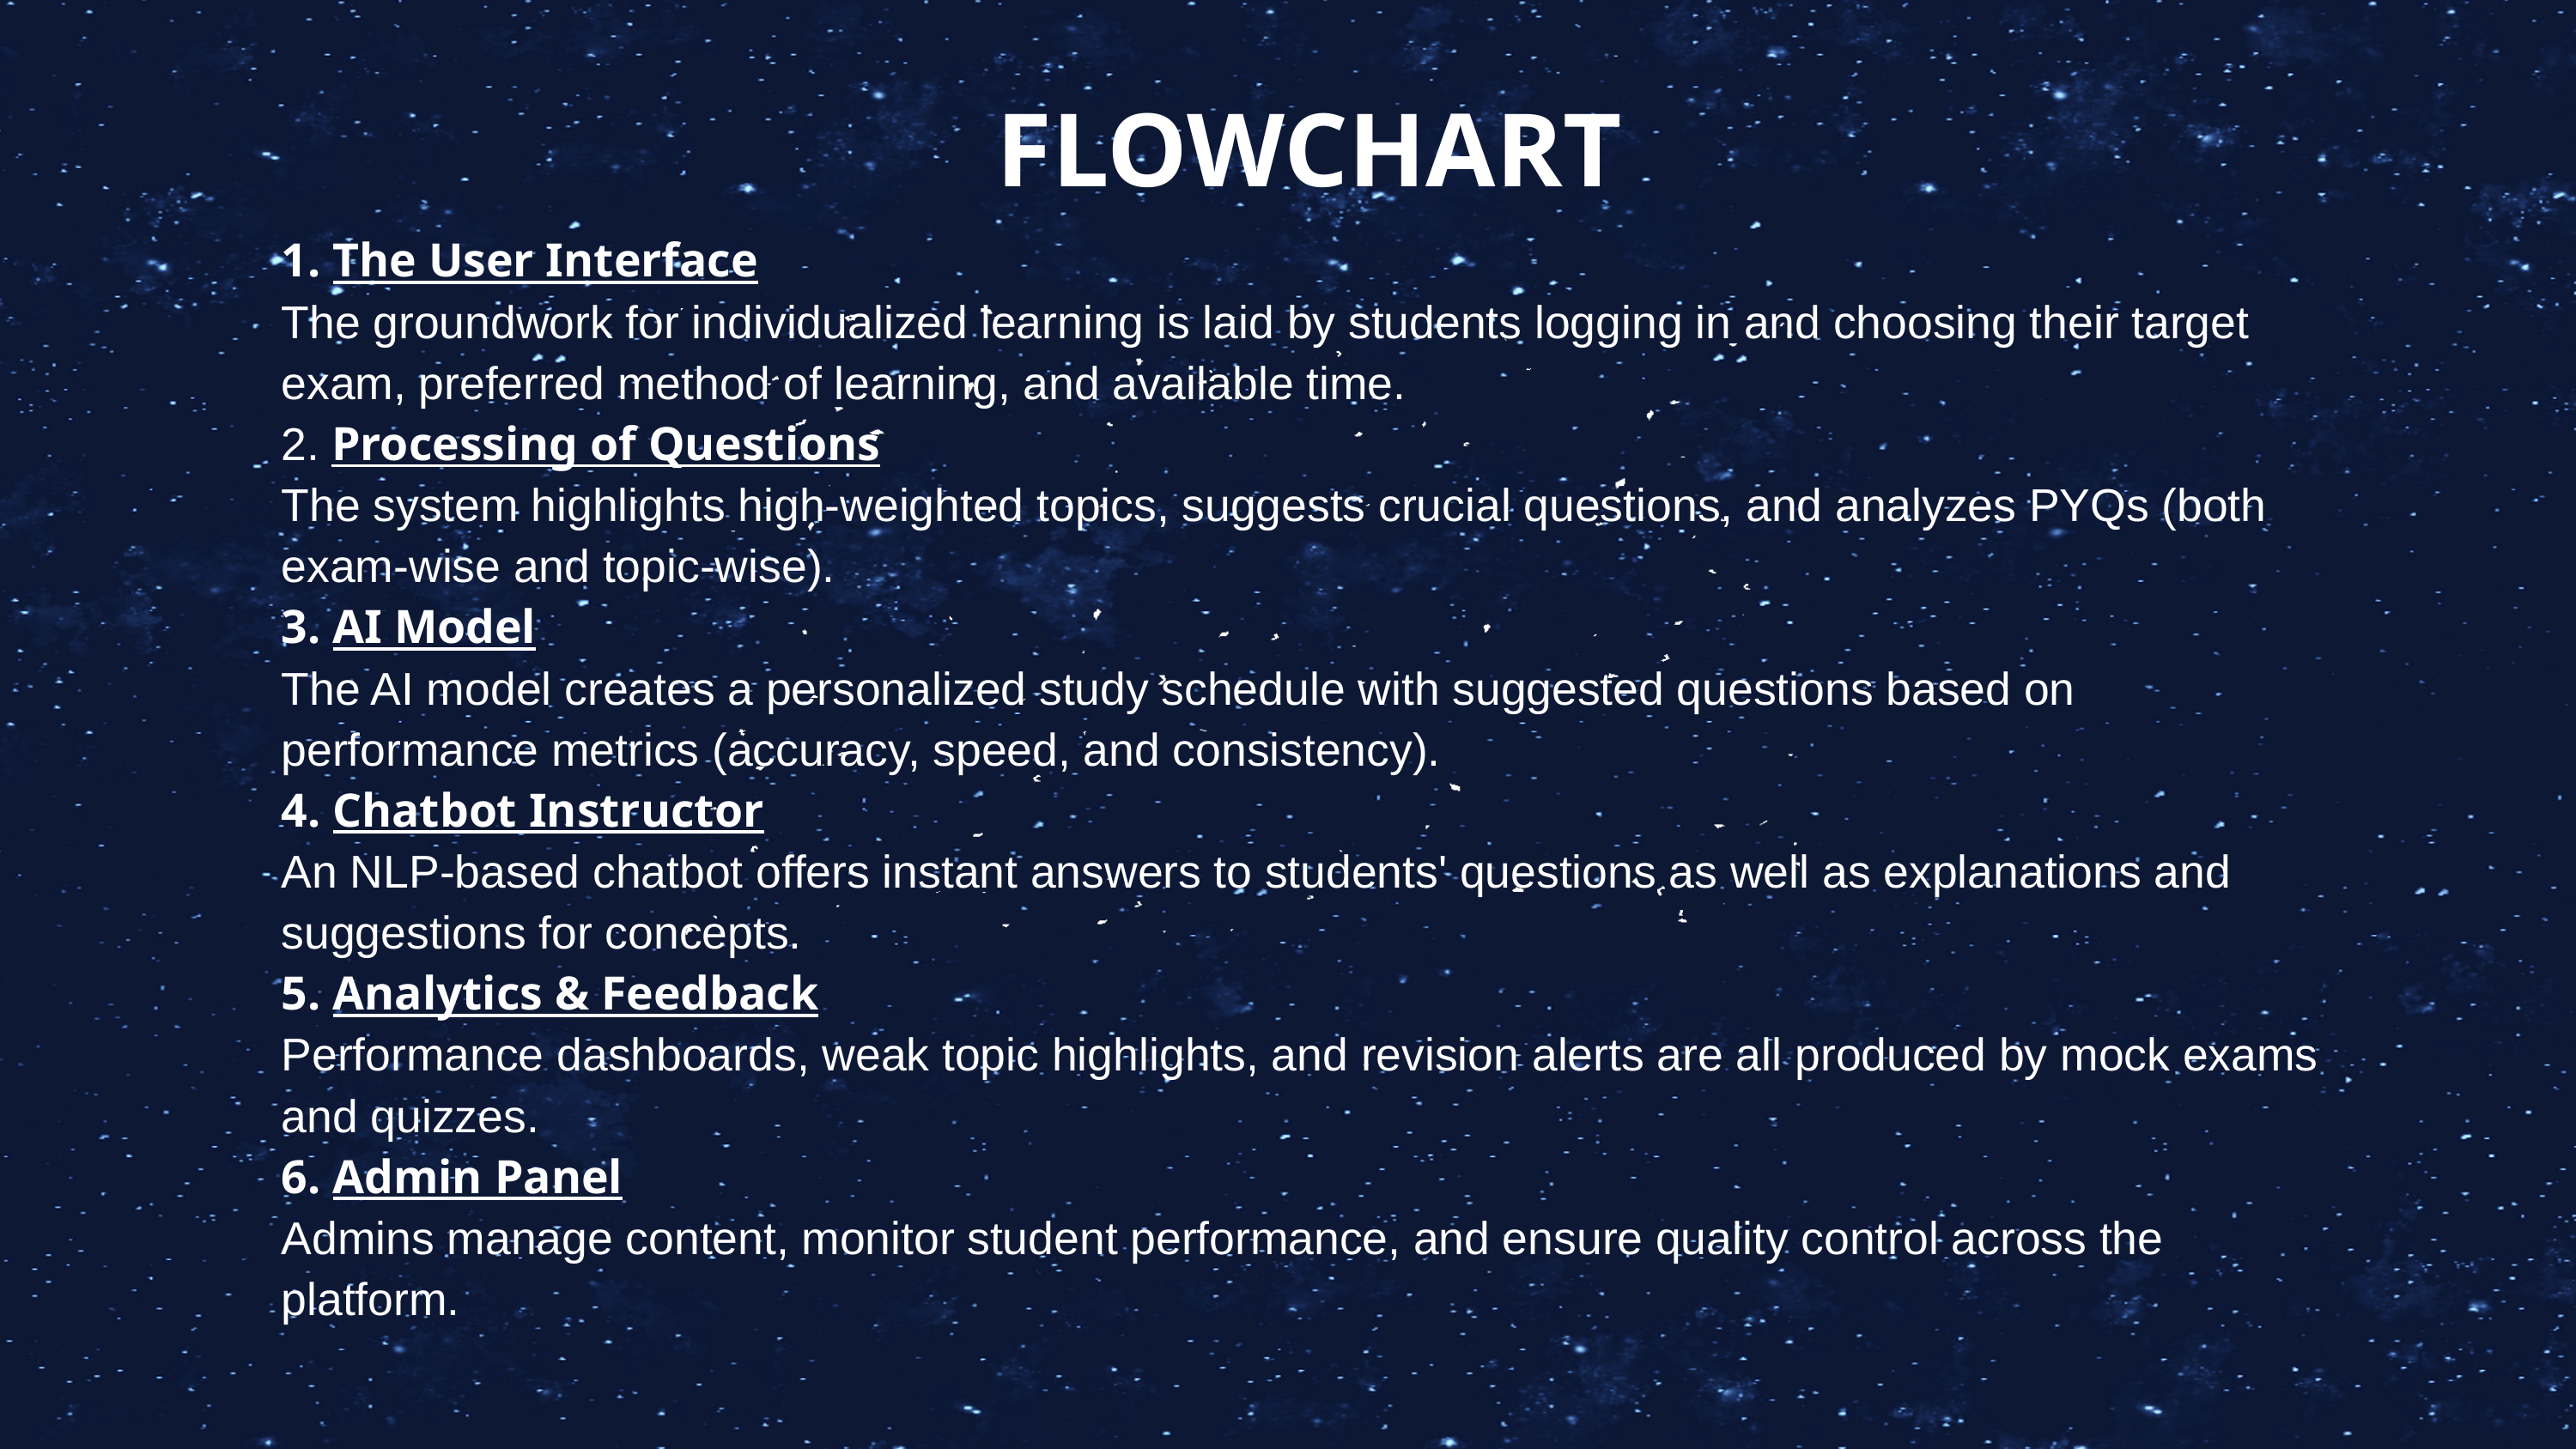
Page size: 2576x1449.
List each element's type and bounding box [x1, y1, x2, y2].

text_box [680, 307, 1801, 936]
picture [0, 0, 206, 1449]
text_box [2372, 0, 2382, 1449]
text_box [206, 0, 2370, 1449]
picture [2382, 0, 2576, 1449]
